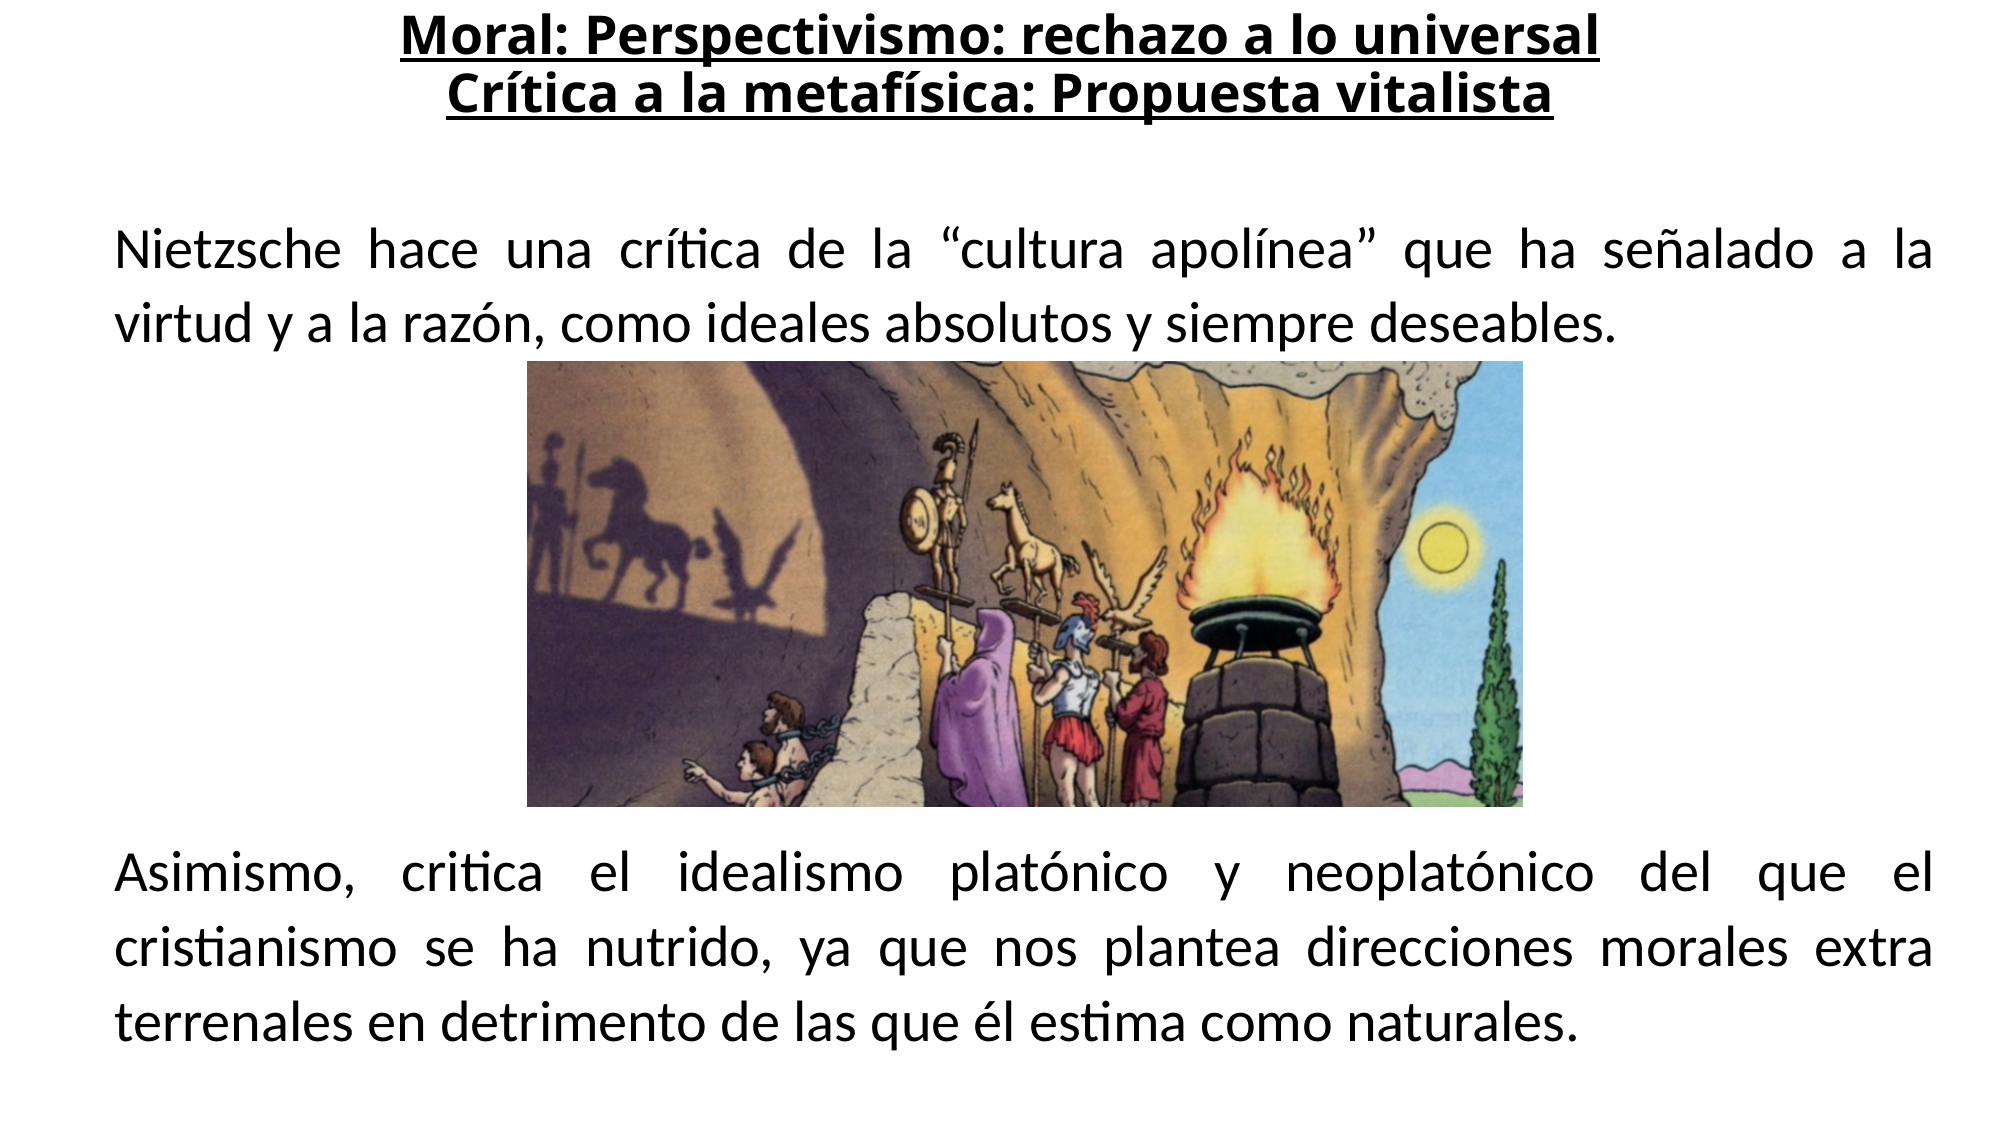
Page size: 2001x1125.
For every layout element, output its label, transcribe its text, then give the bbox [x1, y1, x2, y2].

text_box Nietzsche hace una crítica de la “cultura apolínea” que ha señalado a la virtud y a la razón, como ideales absolutos y siempre deseables. Asimismo, critica el idealismo platónico y neoplatónico del que el cristianismo se ha nutrido, ya que nos plantea direcciones morales extra terrenales en detrimento de las que él estima como naturales. [99, 197, 1951, 1061]
title Moral: Perspectivismo: rechazo a lo universal Crítica a la metafísica: Propuesta vitalista [0, 0, 2000, 132]
picture [527, 361, 1523, 807]
